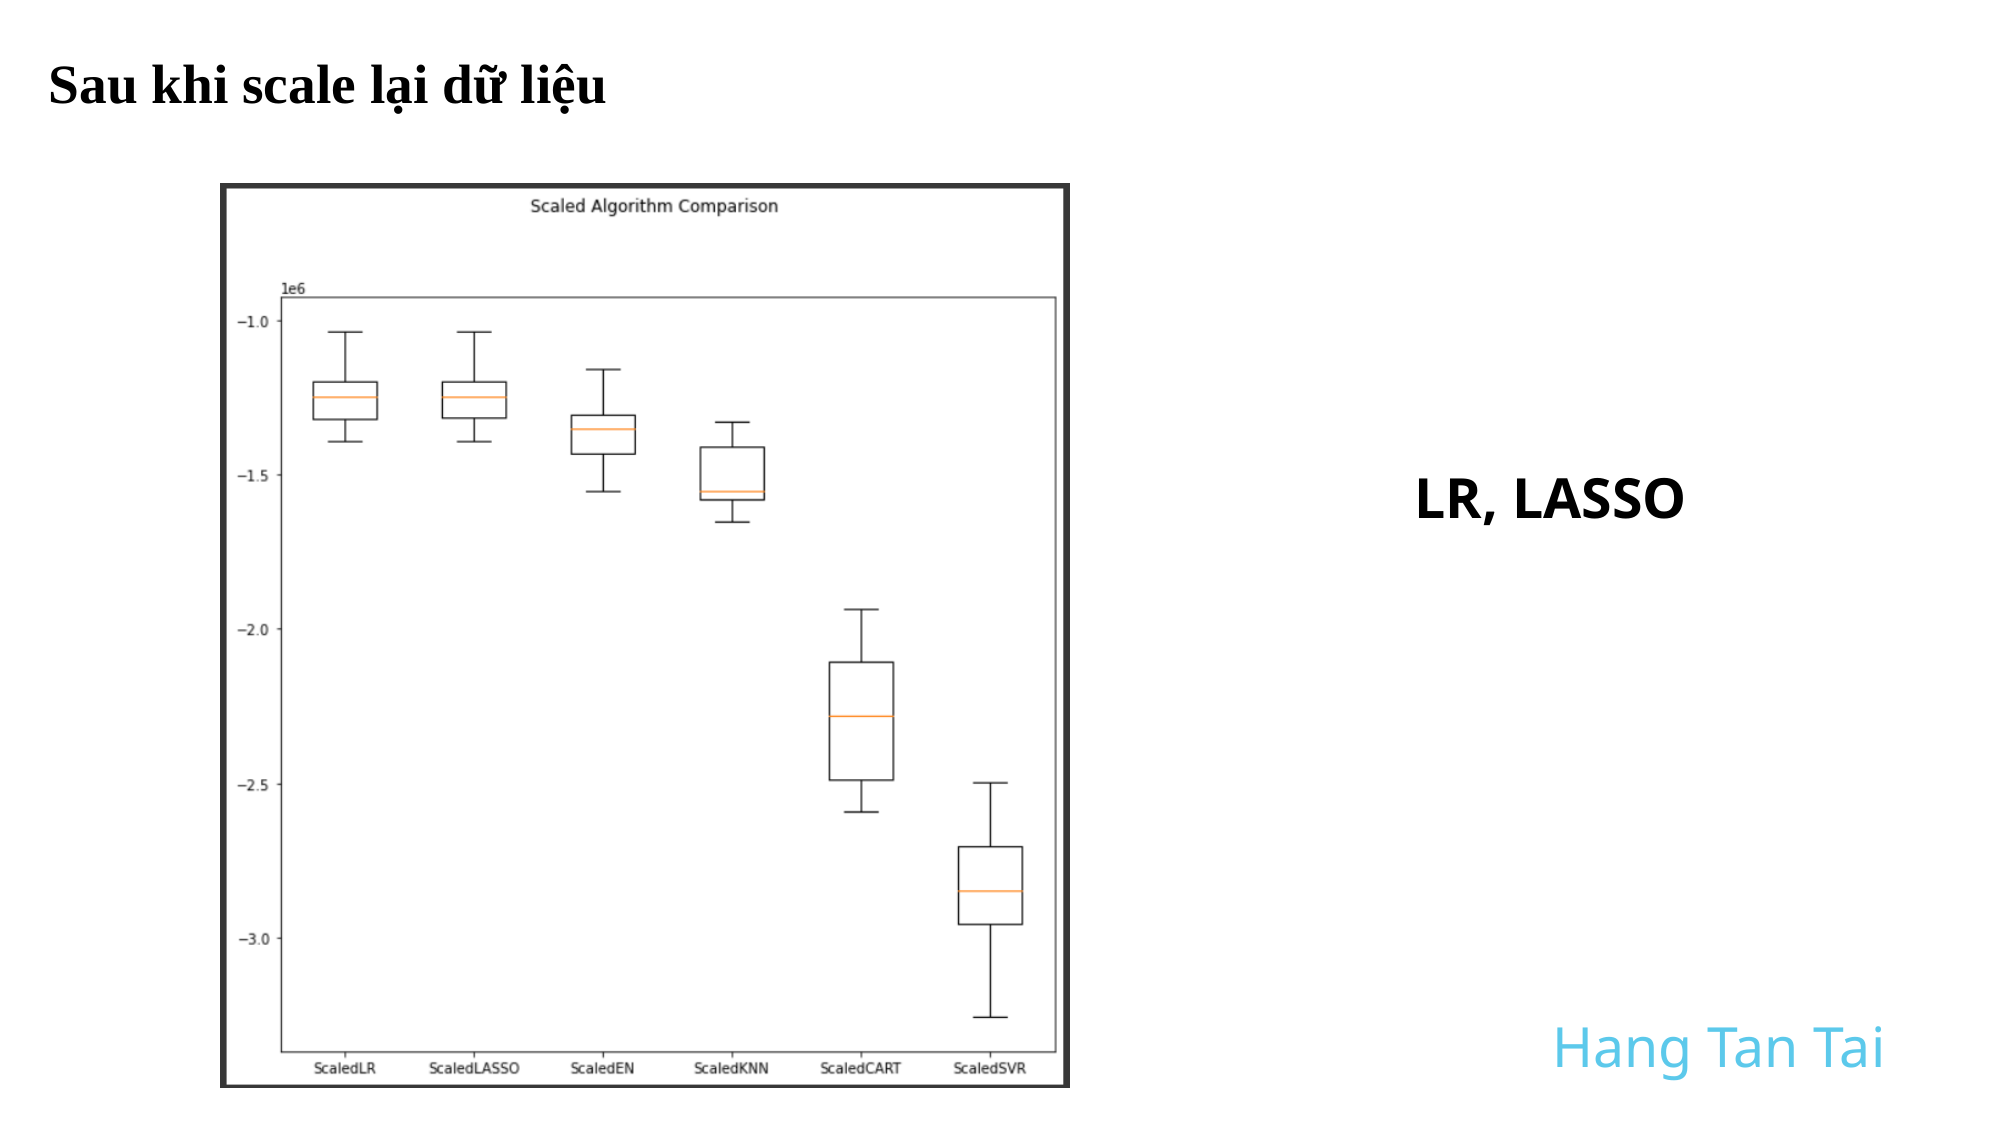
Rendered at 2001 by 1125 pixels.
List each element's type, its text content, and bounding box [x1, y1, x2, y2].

text_box Hang Tan Tai [1537, 1004, 2000, 1087]
picture [220, 183, 1070, 1088]
text_box LR, LASSO [1399, 455, 1925, 538]
text_box Sau khi scale lại dữ liệu [33, 40, 1070, 122]
